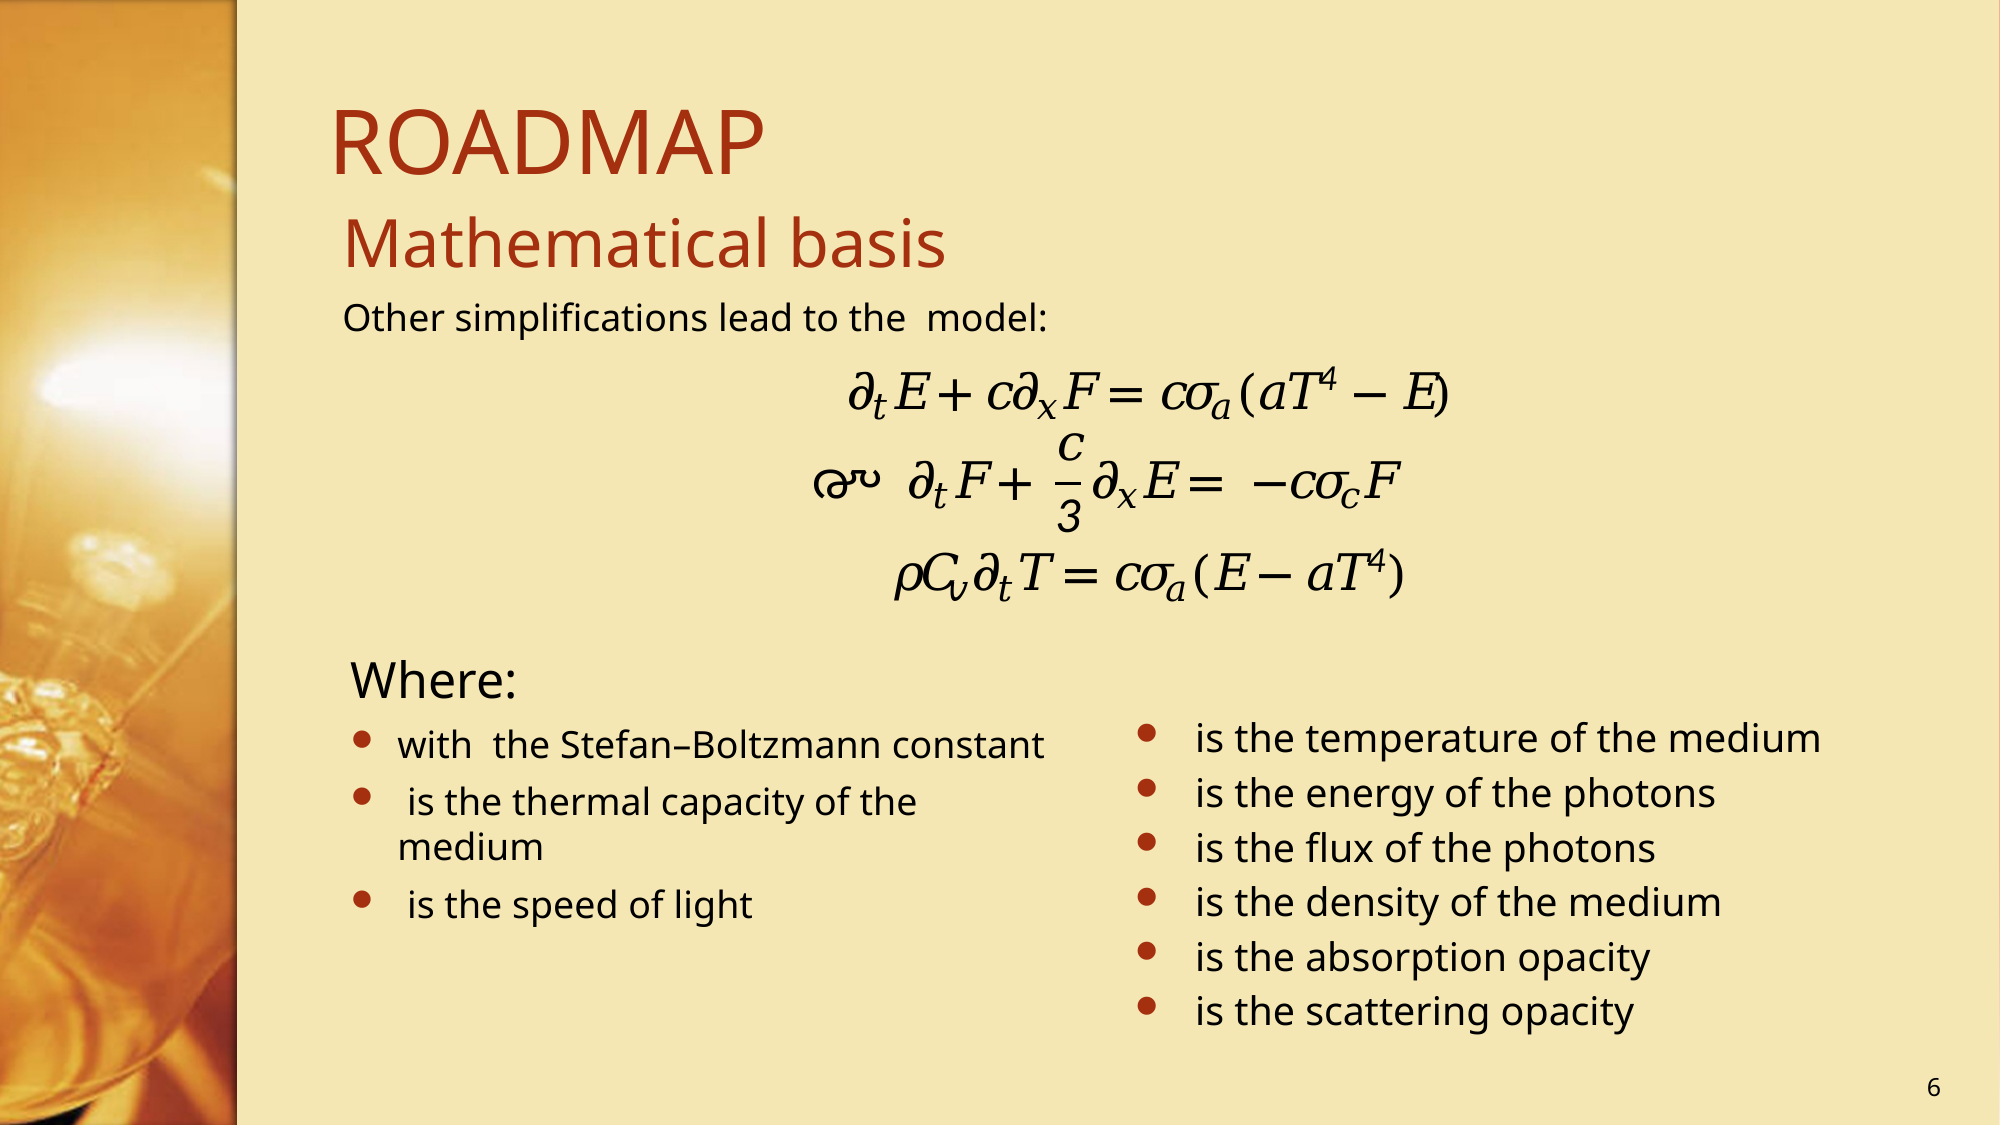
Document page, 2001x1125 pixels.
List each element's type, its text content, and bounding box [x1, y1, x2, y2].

slide_number 6 [1883, 1034, 1984, 1113]
picture [0, 0, 237, 1125]
title ROADMAP [313, 45, 1954, 233]
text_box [449, 359, 1819, 680]
